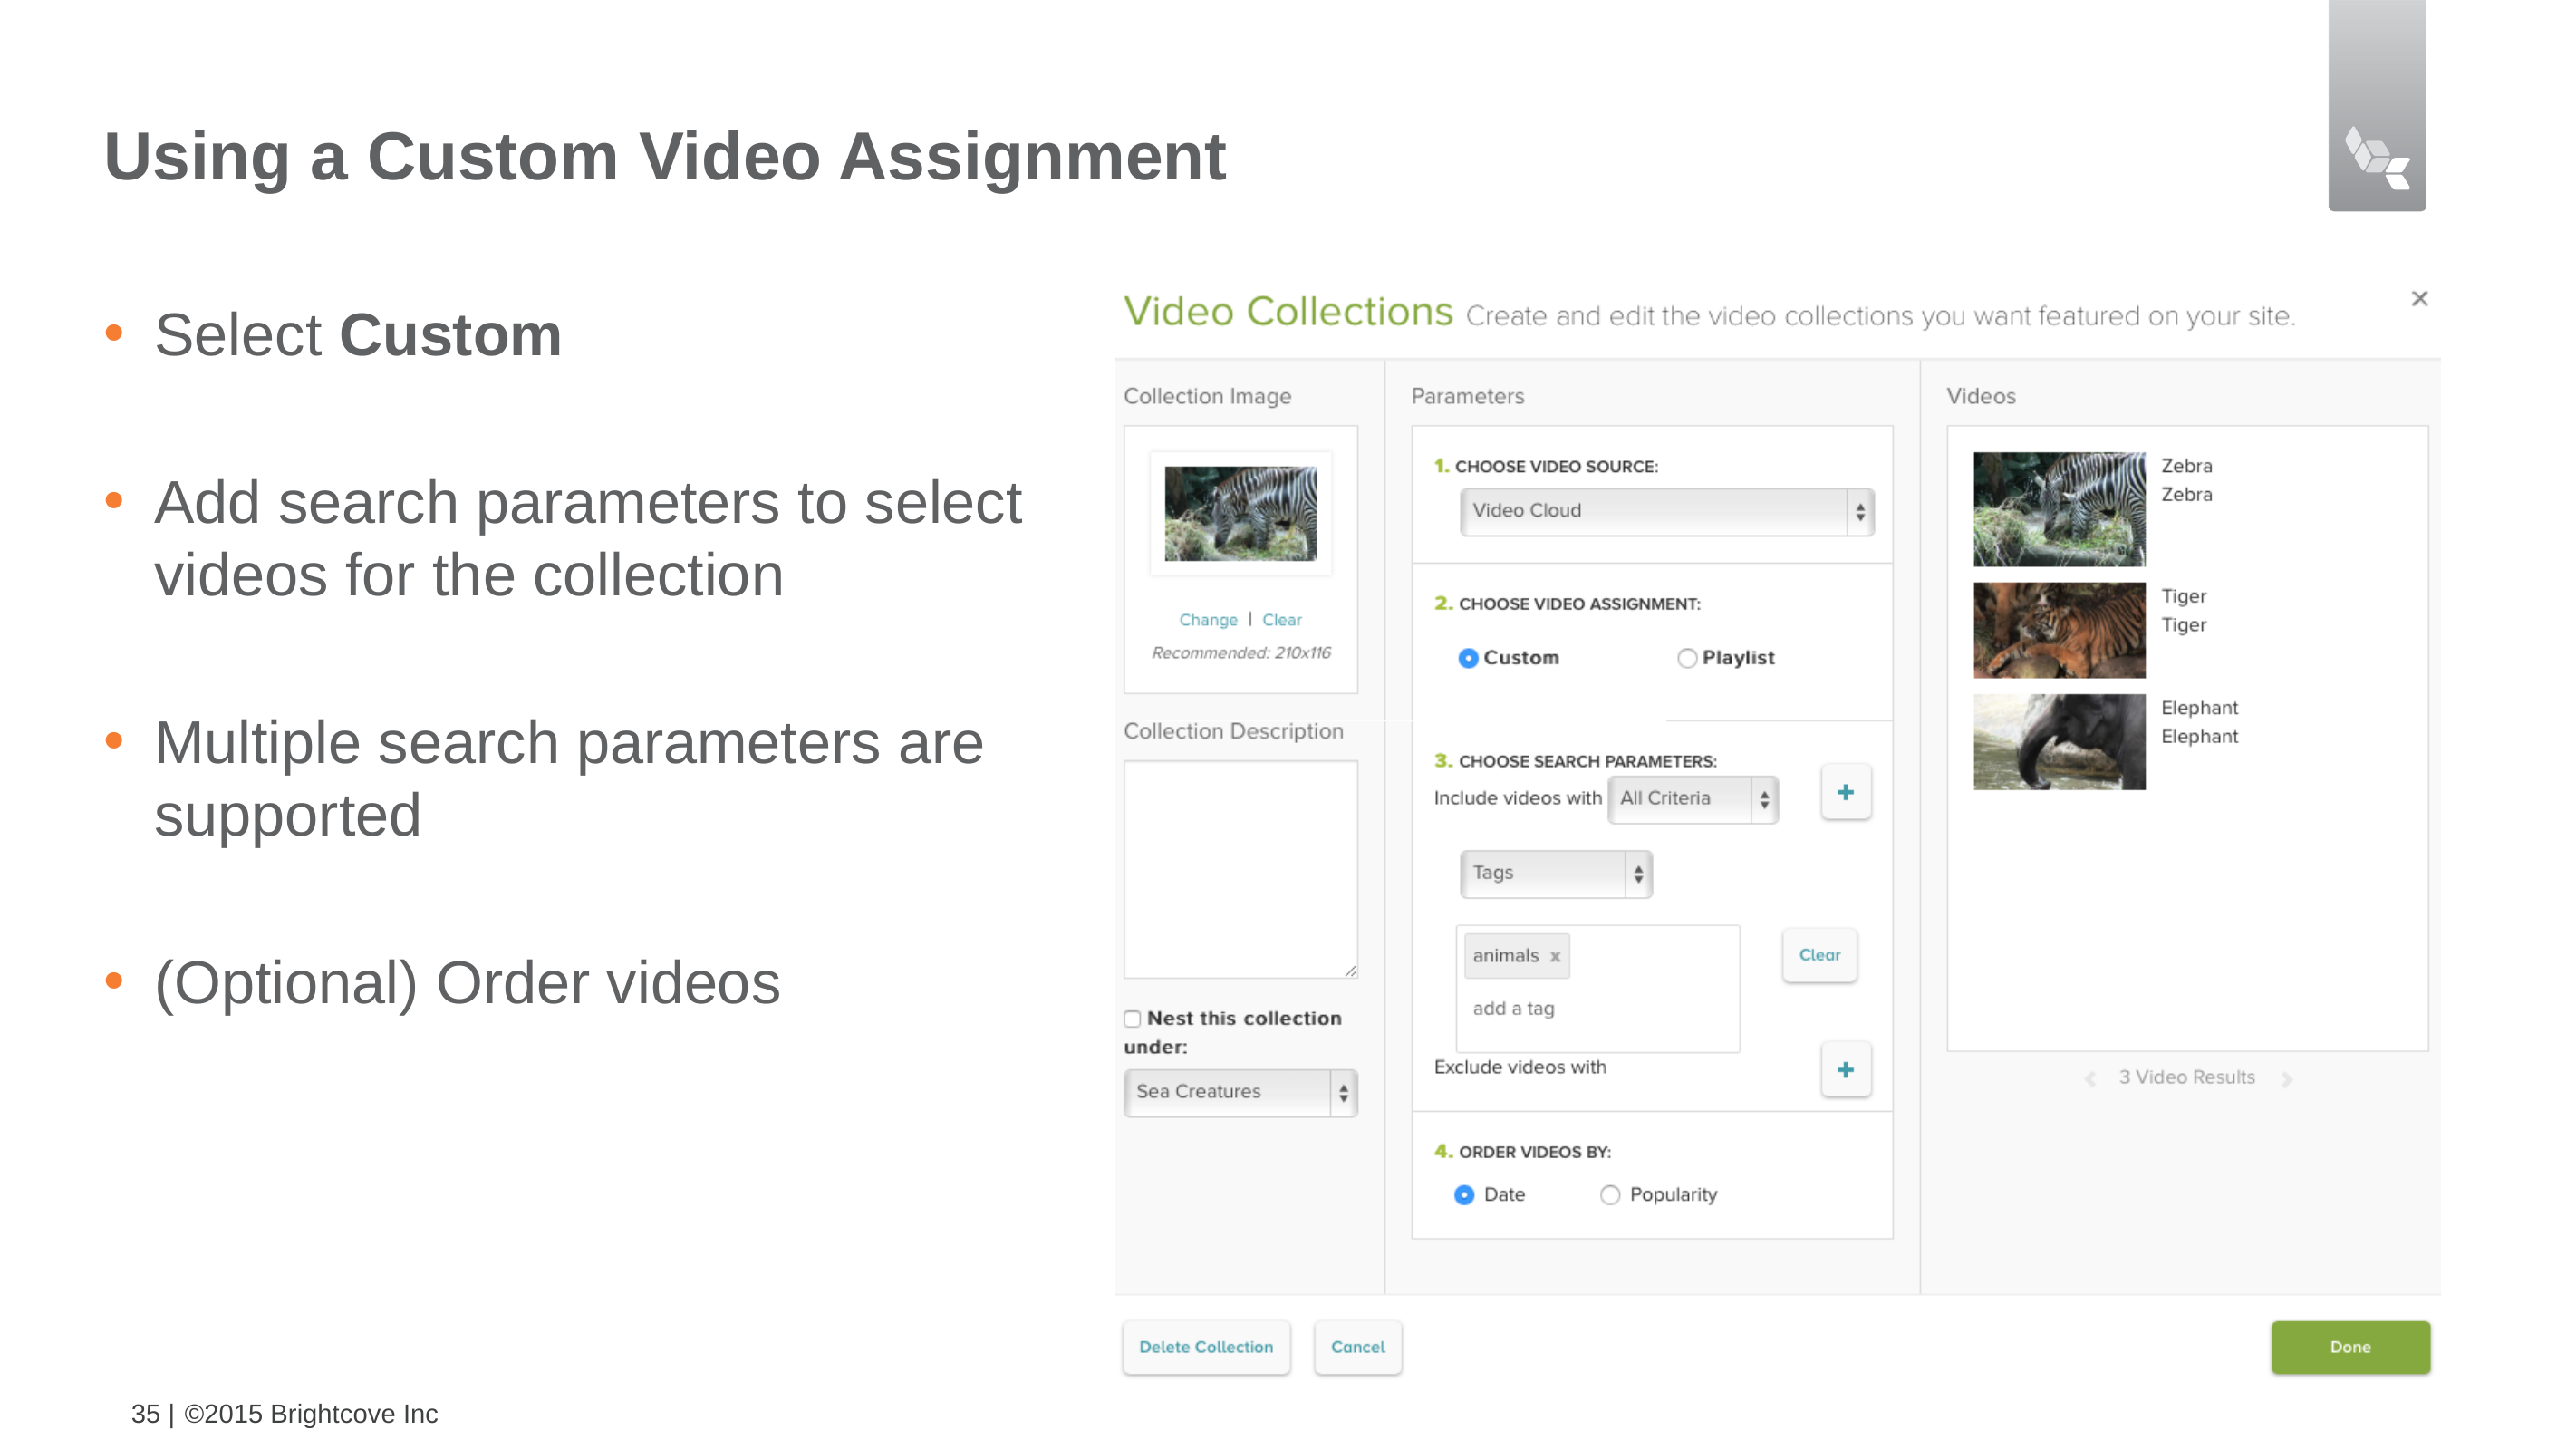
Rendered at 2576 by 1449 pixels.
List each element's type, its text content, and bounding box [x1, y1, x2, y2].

footer ©2015 Brightcove Inc [189, 1374, 988, 1449]
slide_number 35 | [88, 1374, 189, 1449]
title Using a Custom Video Assignment [80, 44, 2270, 260]
picture [1115, 284, 2441, 1384]
list Select Custom Add search parameters to select videos for the collection Multiple search parameters are supported (Optional) Order videos [80, 284, 1114, 1302]
